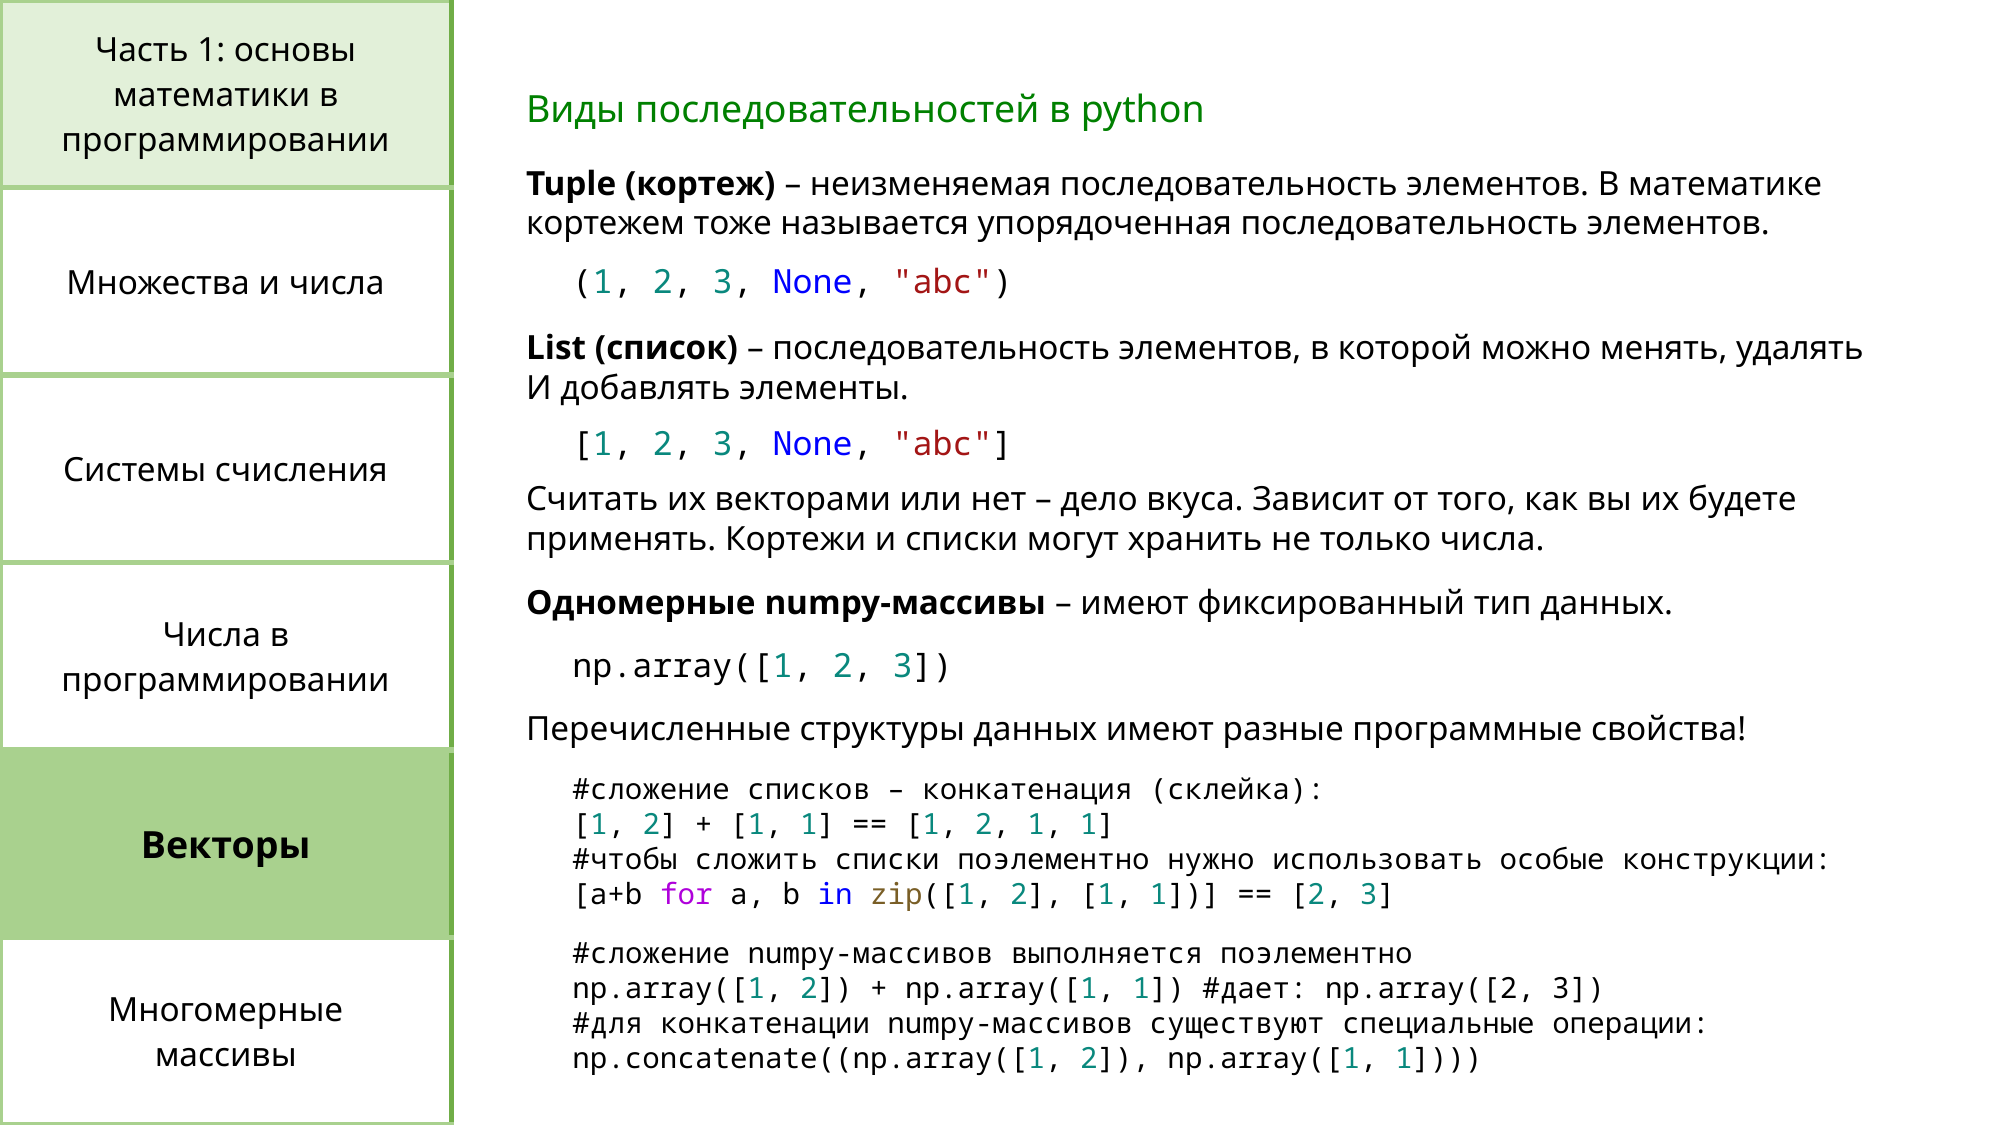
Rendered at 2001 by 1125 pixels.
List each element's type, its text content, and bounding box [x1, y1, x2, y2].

table_cell Числа в программировании [3, 565, 449, 747]
text_box Одномерные numpy-массивы – имеют фиксированный тип данных. [511, 573, 2000, 629]
text_box #сложение списков – конкатенация (склейка): [1, 2] + [1, 1] == [1, 2, 1, 1] #чтобы сложить списки поэлементно нужно использовать особые конструкции: [a+b for a, b in zip([1, 2], [1, 1])] == [2, 3] [557, 763, 1954, 918]
table_cell Множества и числа [3, 190, 449, 372]
text_box #сложение numpy-массивов выполняется поэлементно np.array([1, 2]) + np.array([1, 1]) #дает: np.array([2, 3]) #для конкатенации numpy-массивов существуют специальные операции: np.concatenate((np.array([1, 2]), np.array([1, 1]))) [557, 927, 1916, 1082]
text_box [1, 2, 3, None, "abc"] [557, 414, 1916, 470]
text_box Виды последовательностей в python [511, 77, 1220, 137]
text_box Перечисленные структуры данных имеют разные программные свойства! [511, 699, 1954, 755]
text_box (1, 2, 3, None, "abc") [557, 252, 1916, 308]
text_box np.array([1, 2, 3]) [557, 636, 1916, 692]
table_header Часть 1: основы математики в программировании [3, 3, 449, 185]
table_cell Системы счисления [3, 378, 449, 560]
text_box Считать их векторами или нет – дело вкуса. Зависит от того, как вы их будете применять. Кортежи и списки могут хранить не только числа. [511, 470, 1954, 565]
table_cell Векторы [3, 753, 449, 935]
table_cell Многомерные массивы [3, 940, 449, 1122]
text_box List (список) – последовательность элементов, в которой можно менять, удалять И добавлять элементы. [511, 318, 2000, 414]
text_box Tuple (кортеж) – неизменяемая последовательность элементов. В математике кортежем тоже называется упорядоченная последовательность элементов. [511, 154, 2000, 289]
